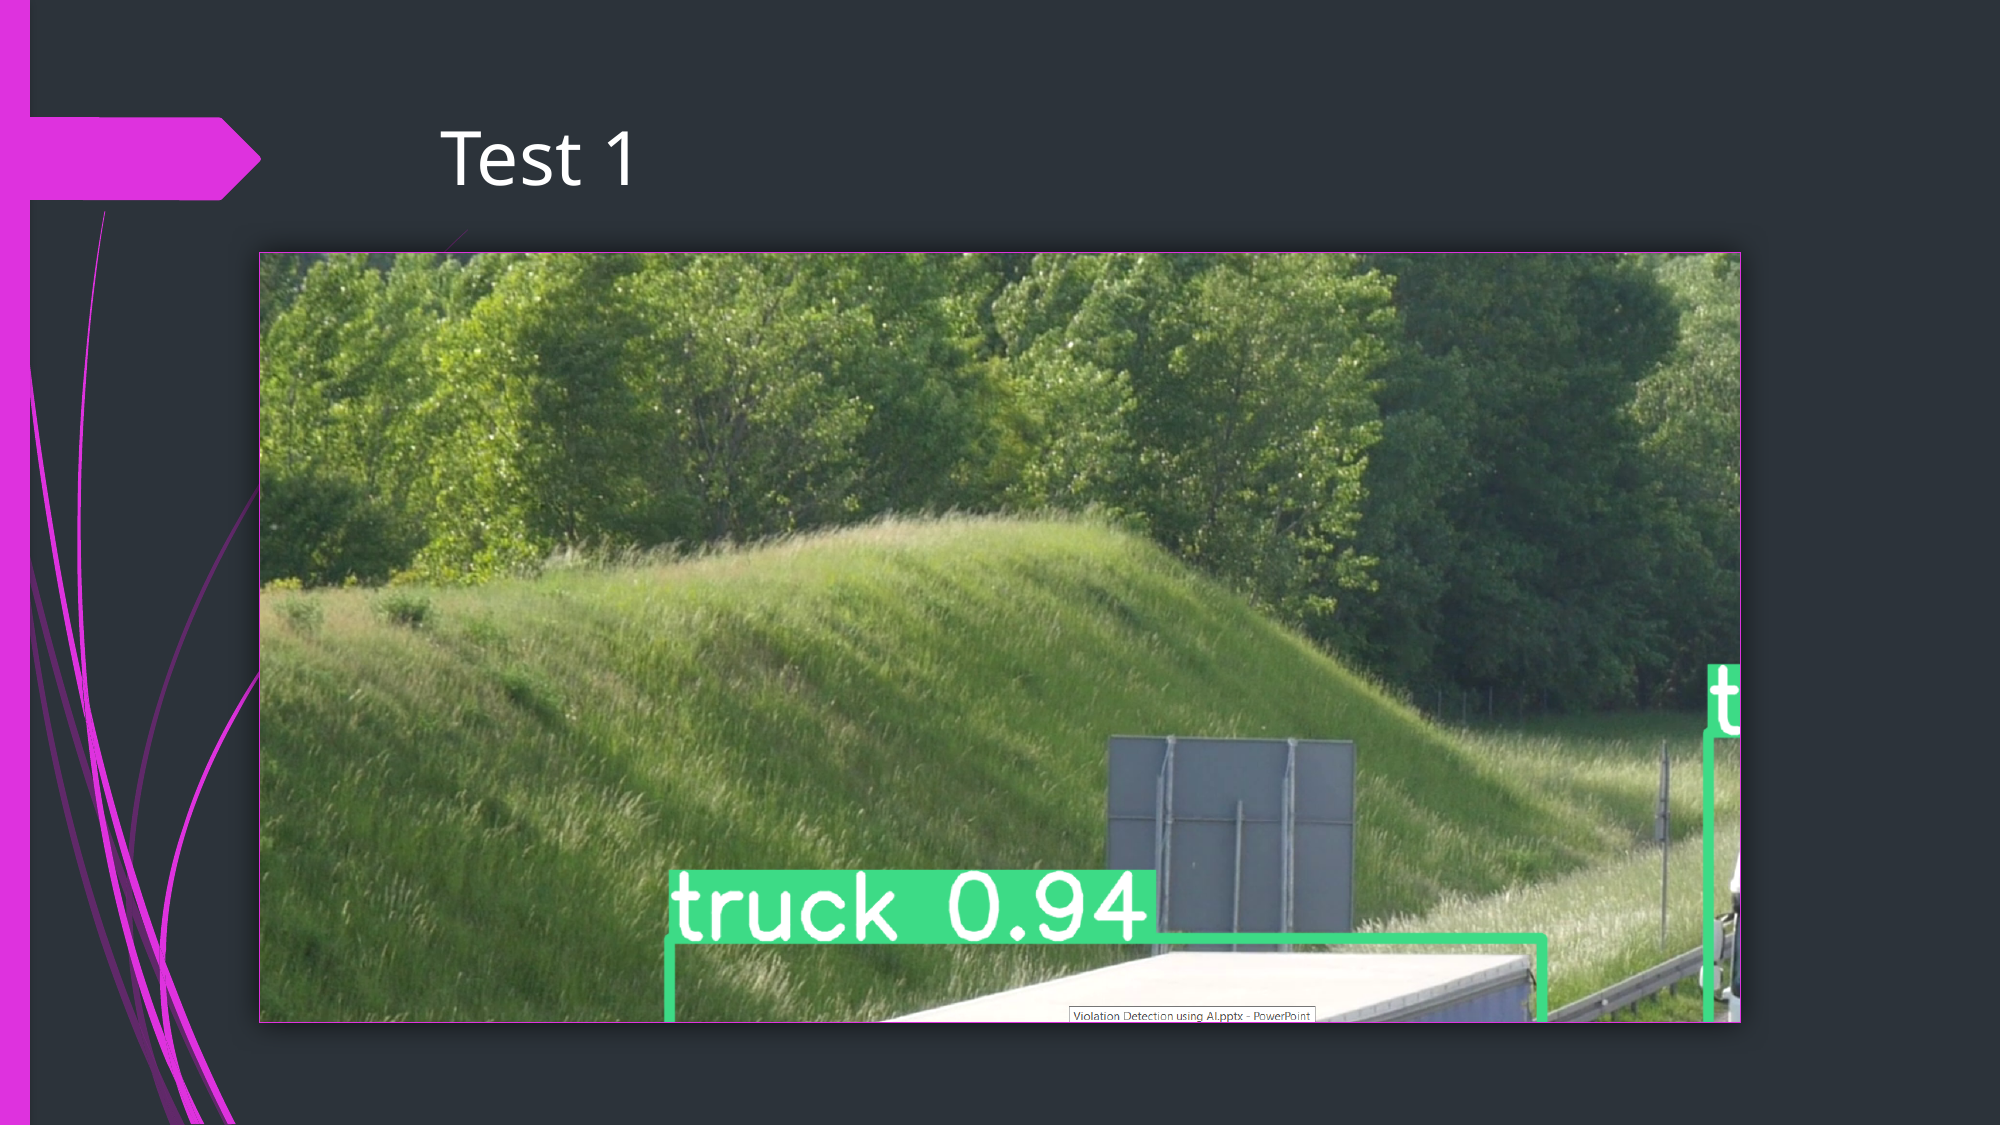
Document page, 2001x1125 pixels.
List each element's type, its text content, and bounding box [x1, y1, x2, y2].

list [259, 252, 1741, 1023]
title Test 1 [425, 102, 1888, 313]
